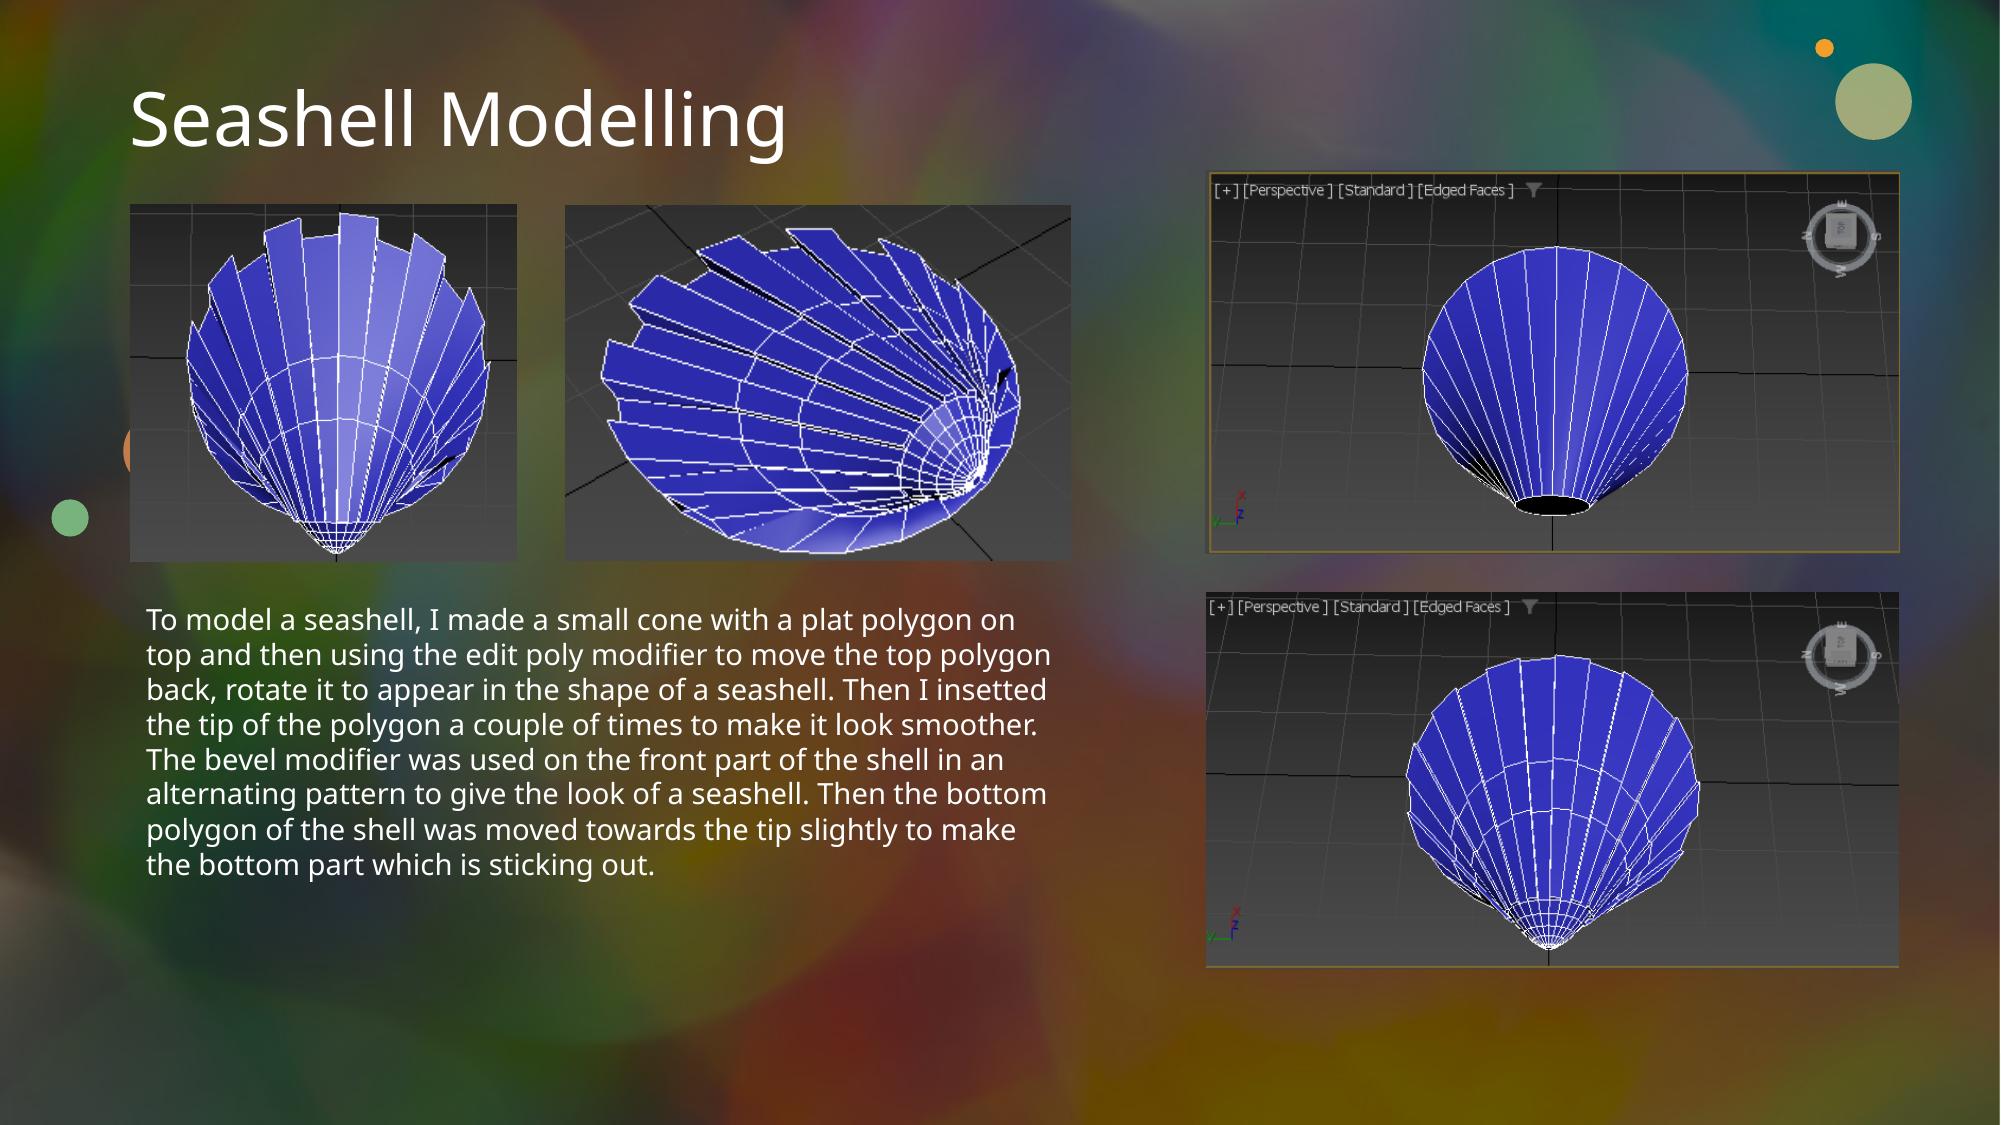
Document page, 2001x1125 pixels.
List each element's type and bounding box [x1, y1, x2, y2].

picture [0, 0, 2000, 1125]
text_box [51, 38, 1912, 936]
